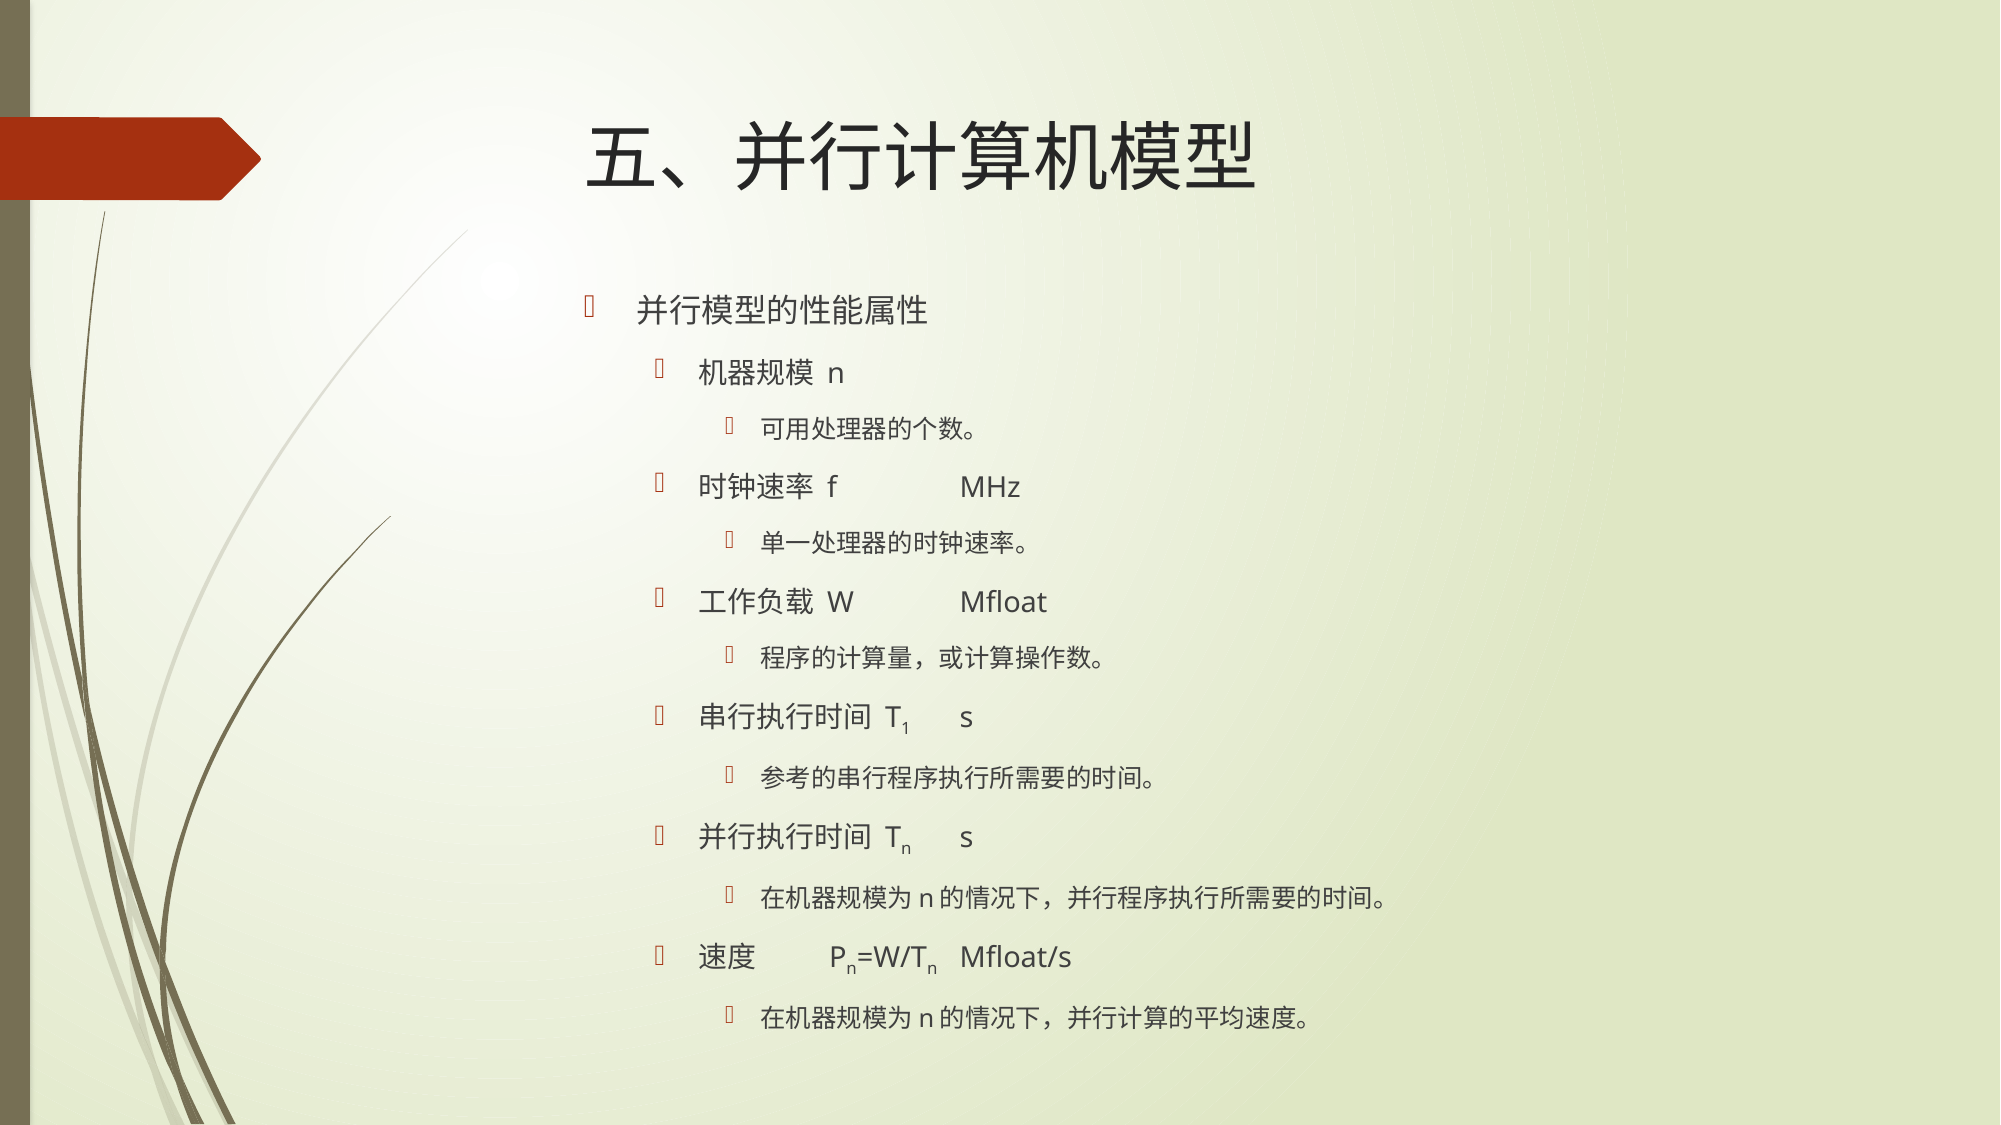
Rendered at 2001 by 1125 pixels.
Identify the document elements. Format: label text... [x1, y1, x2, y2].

list 并行模型的性能属性 机器规模 n 可用处理器的个数。 时钟速率 f MHz 单一处理器的时钟速率。 工作负载 W Mfloat 程序的计算量，或计算操作数。 串行执行时间 T1 s 参考的串行程序执行所需要的时间。 并行执行时间 Tn s 在机器规模为n的情况下，并行程序执行所需要的时间。 速度 Pn=W/Tn Mfloat/s 在机器规模为n的情况下，并行计算的平均速度。 [568, 275, 1650, 1044]
title 五、并行计算机模型 [568, 102, 1650, 275]
